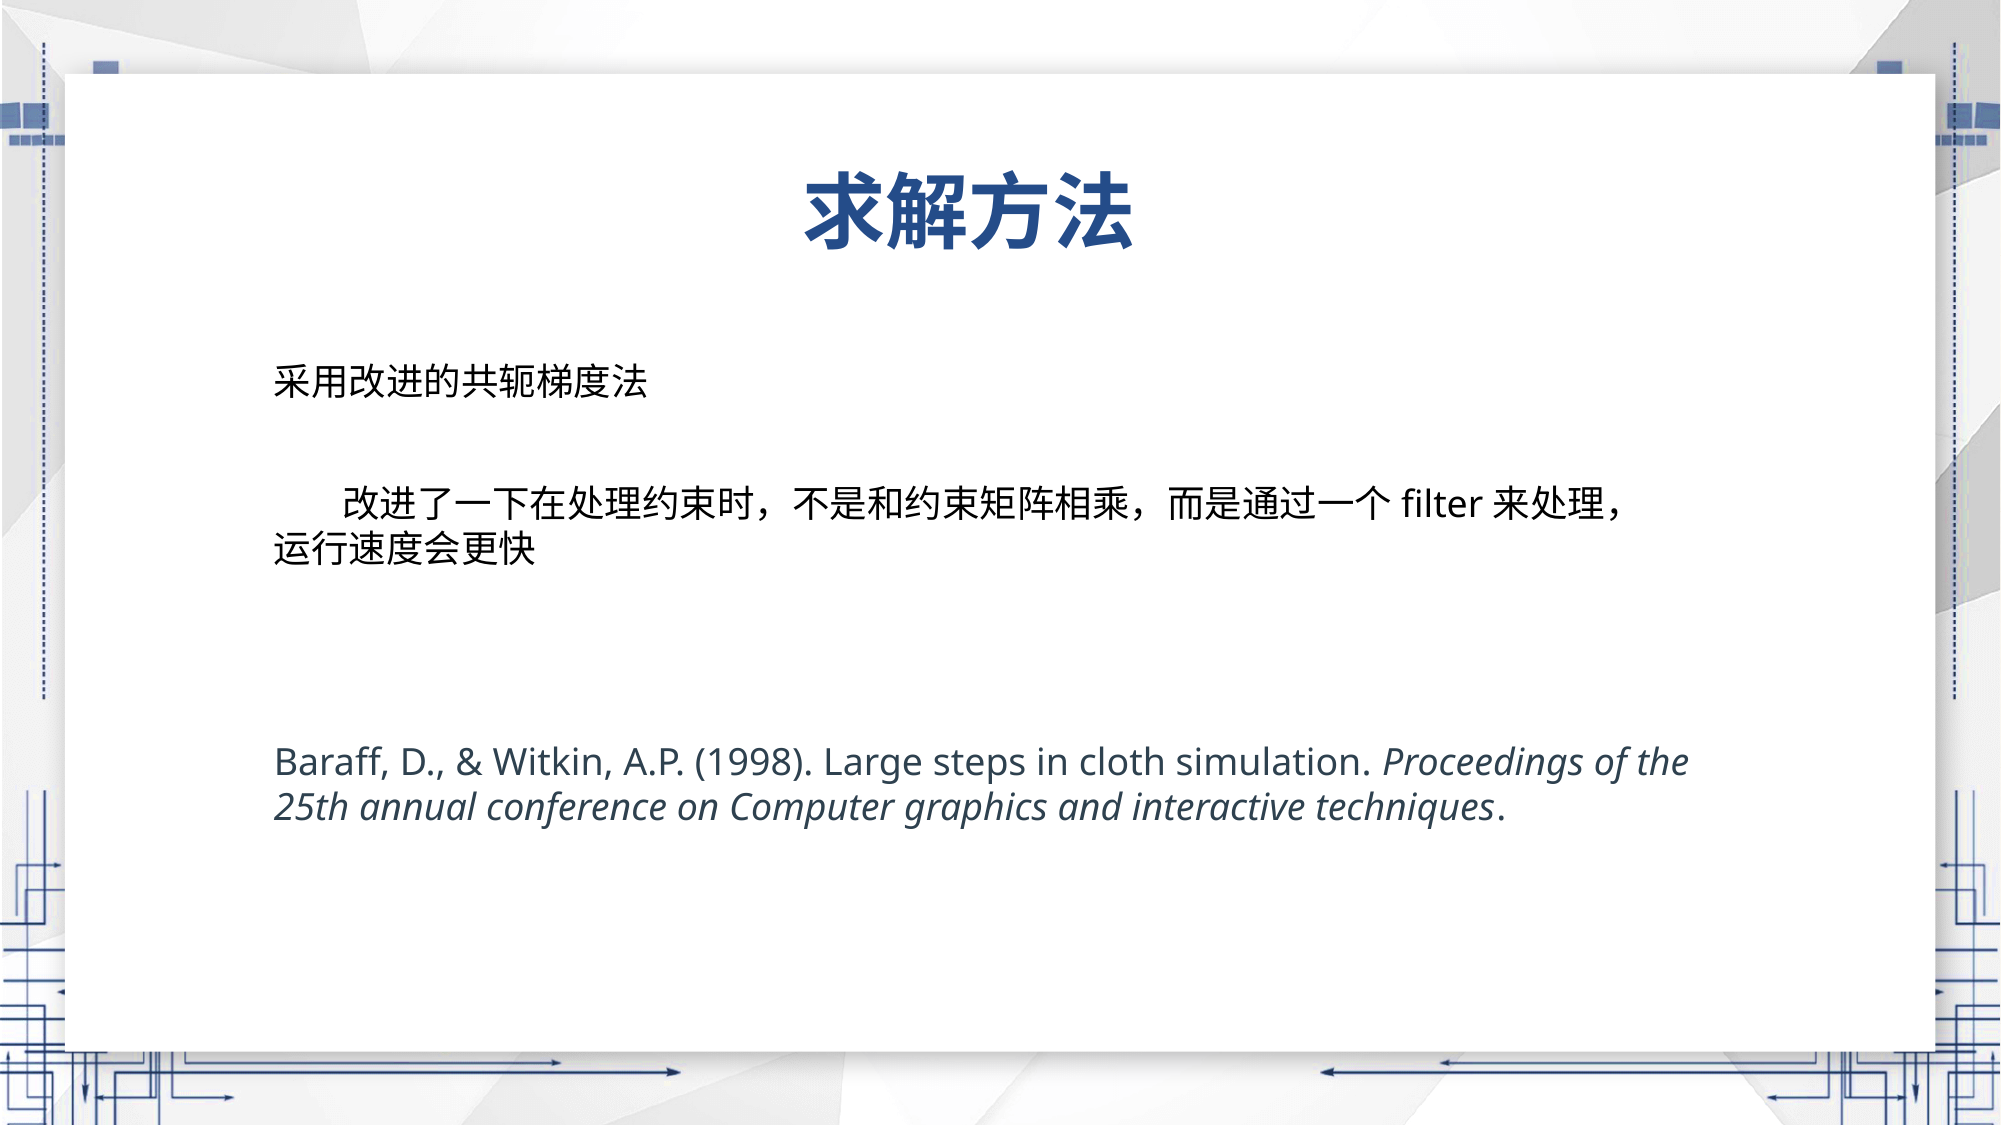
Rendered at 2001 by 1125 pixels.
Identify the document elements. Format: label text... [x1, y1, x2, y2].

text_box 采用改进的共轭梯度法 [258, 350, 761, 411]
text_box 改进了一下在处理约束时，不是和约束矩阵相乘，而是通过一个filter来处理，运行速度会更快 [258, 472, 1674, 578]
text_box 求解方法 [760, 151, 1178, 267]
picture [0, 0, 2001, 1125]
text_box Baraff, D., & Witkin, A.P. (1998). Large steps in cloth simulation. Proceedings of the 25th annual conference on Computer graphics and interactive techniques. [258, 730, 1764, 836]
